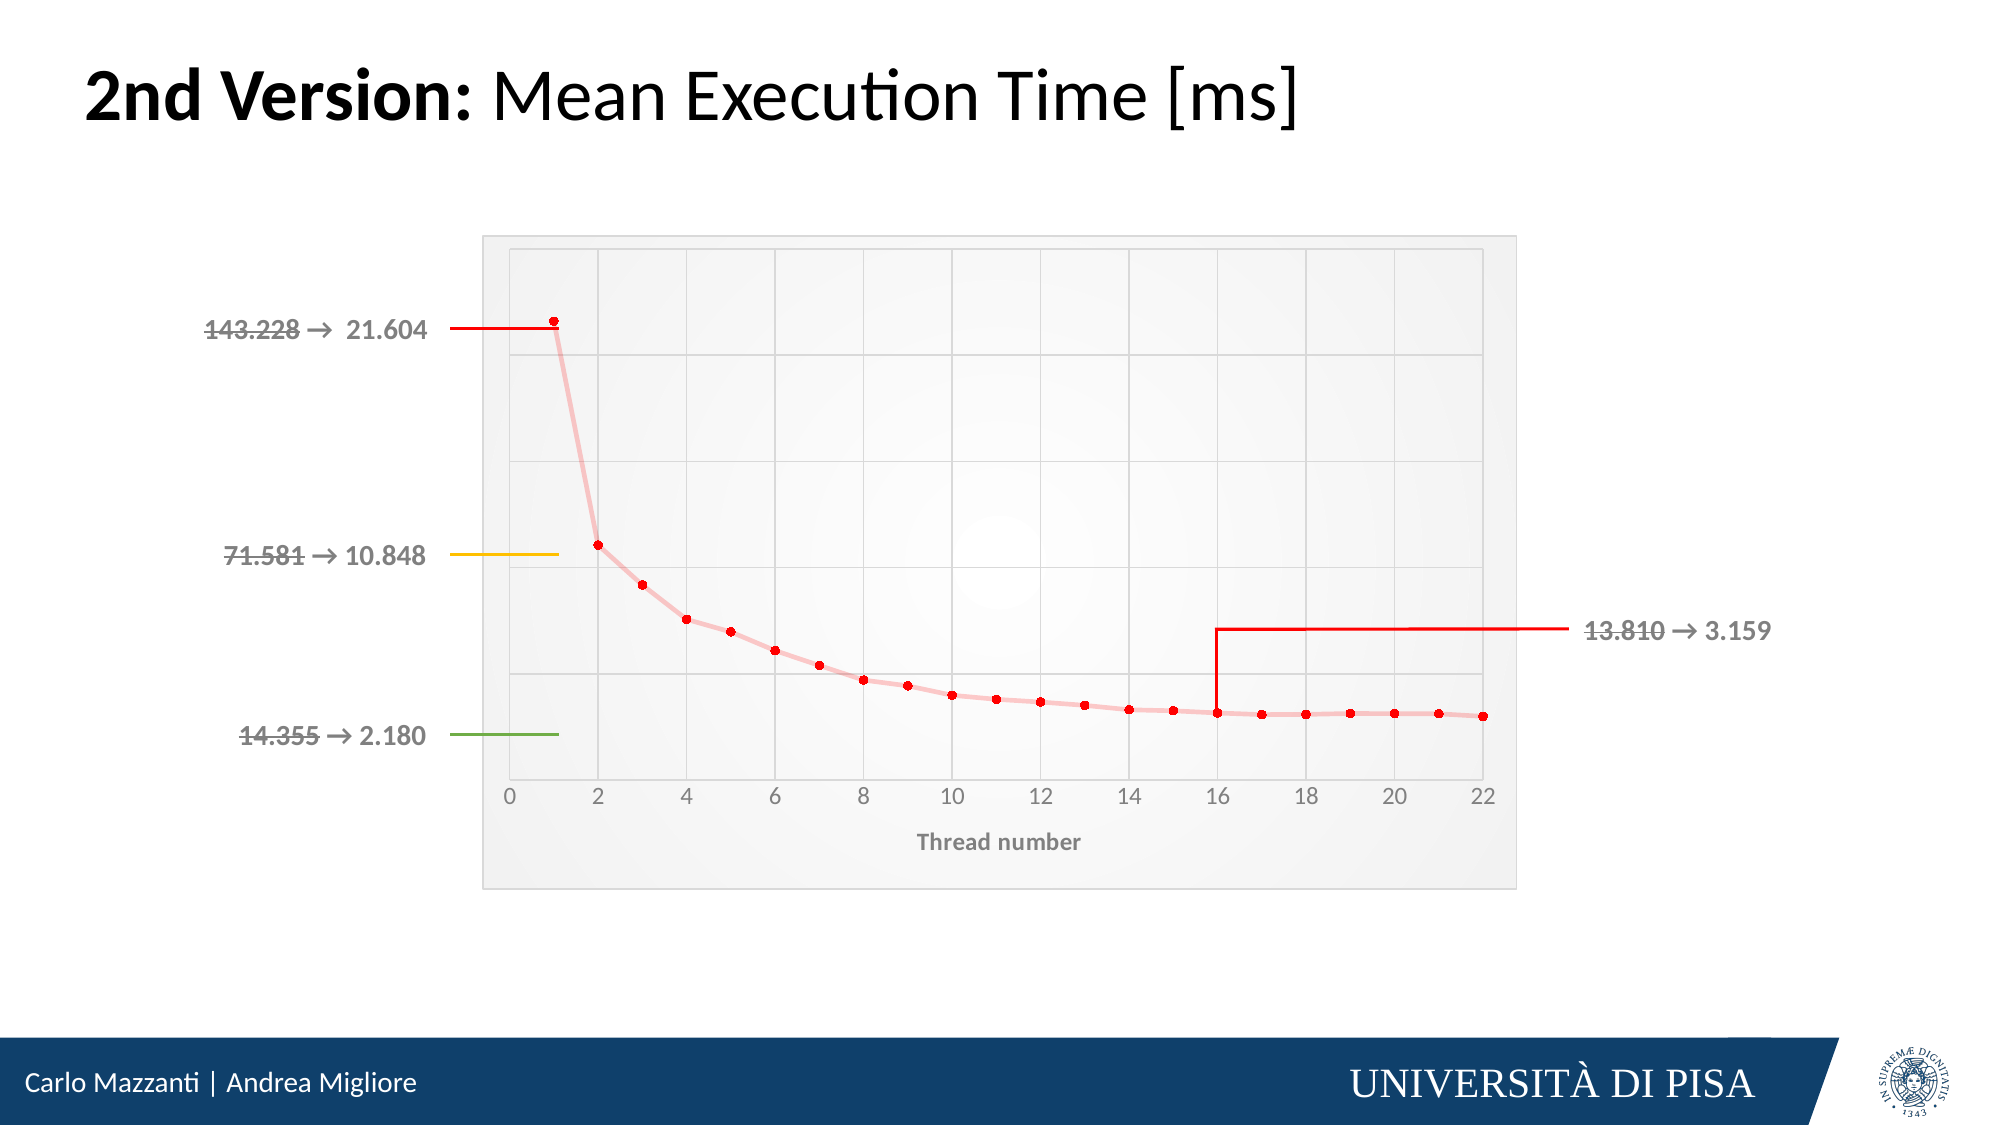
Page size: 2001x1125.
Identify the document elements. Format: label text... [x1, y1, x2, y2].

text_box 2nd Version: Mean Execution Time [ms] [70, 37, 1317, 143]
text_box 13.810 → 3.159 [1568, 604, 1787, 654]
chart [481, 235, 1518, 890]
picture [1879, 1047, 1949, 1117]
text_box Università di Pisa [0, 1037, 1772, 1125]
text_box 71.581 → 10.848 [208, 528, 441, 579]
text_box 14.355 → 2.180 [223, 708, 441, 759]
text_box Carlo Mazzanti | Andrea Migliore [10, 1056, 1309, 1106]
text_box 143.228 → 21.604 [106, 303, 443, 354]
text_box [1727, 1036, 1841, 1125]
